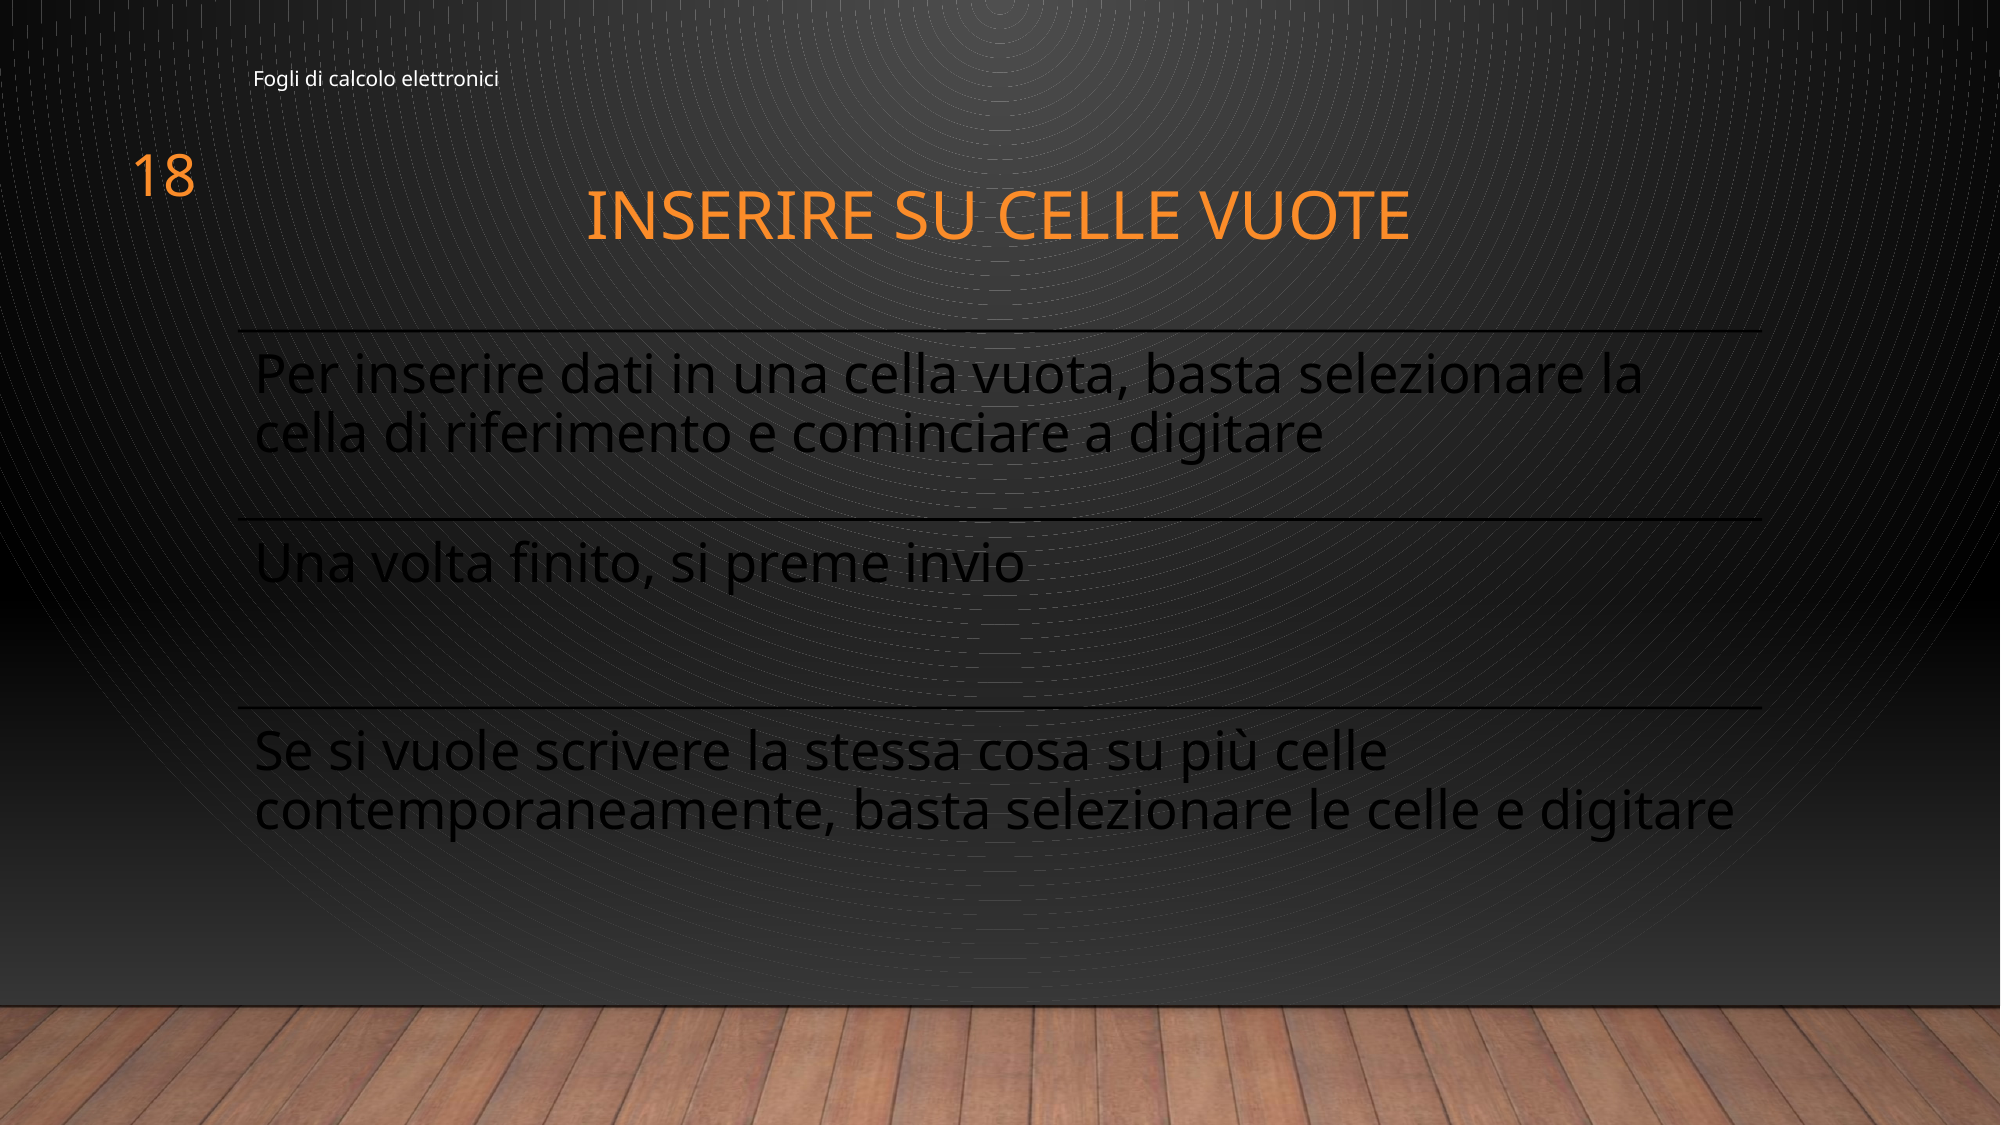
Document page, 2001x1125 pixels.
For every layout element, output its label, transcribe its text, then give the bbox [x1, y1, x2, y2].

slide_number 18 [78, 131, 212, 214]
title Inserire su celle vuote [238, 131, 1763, 305]
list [237, 330, 1763, 897]
picture [0, 1005, 2000, 1125]
footer Fogli di calcolo elettronici [238, 54, 1162, 105]
